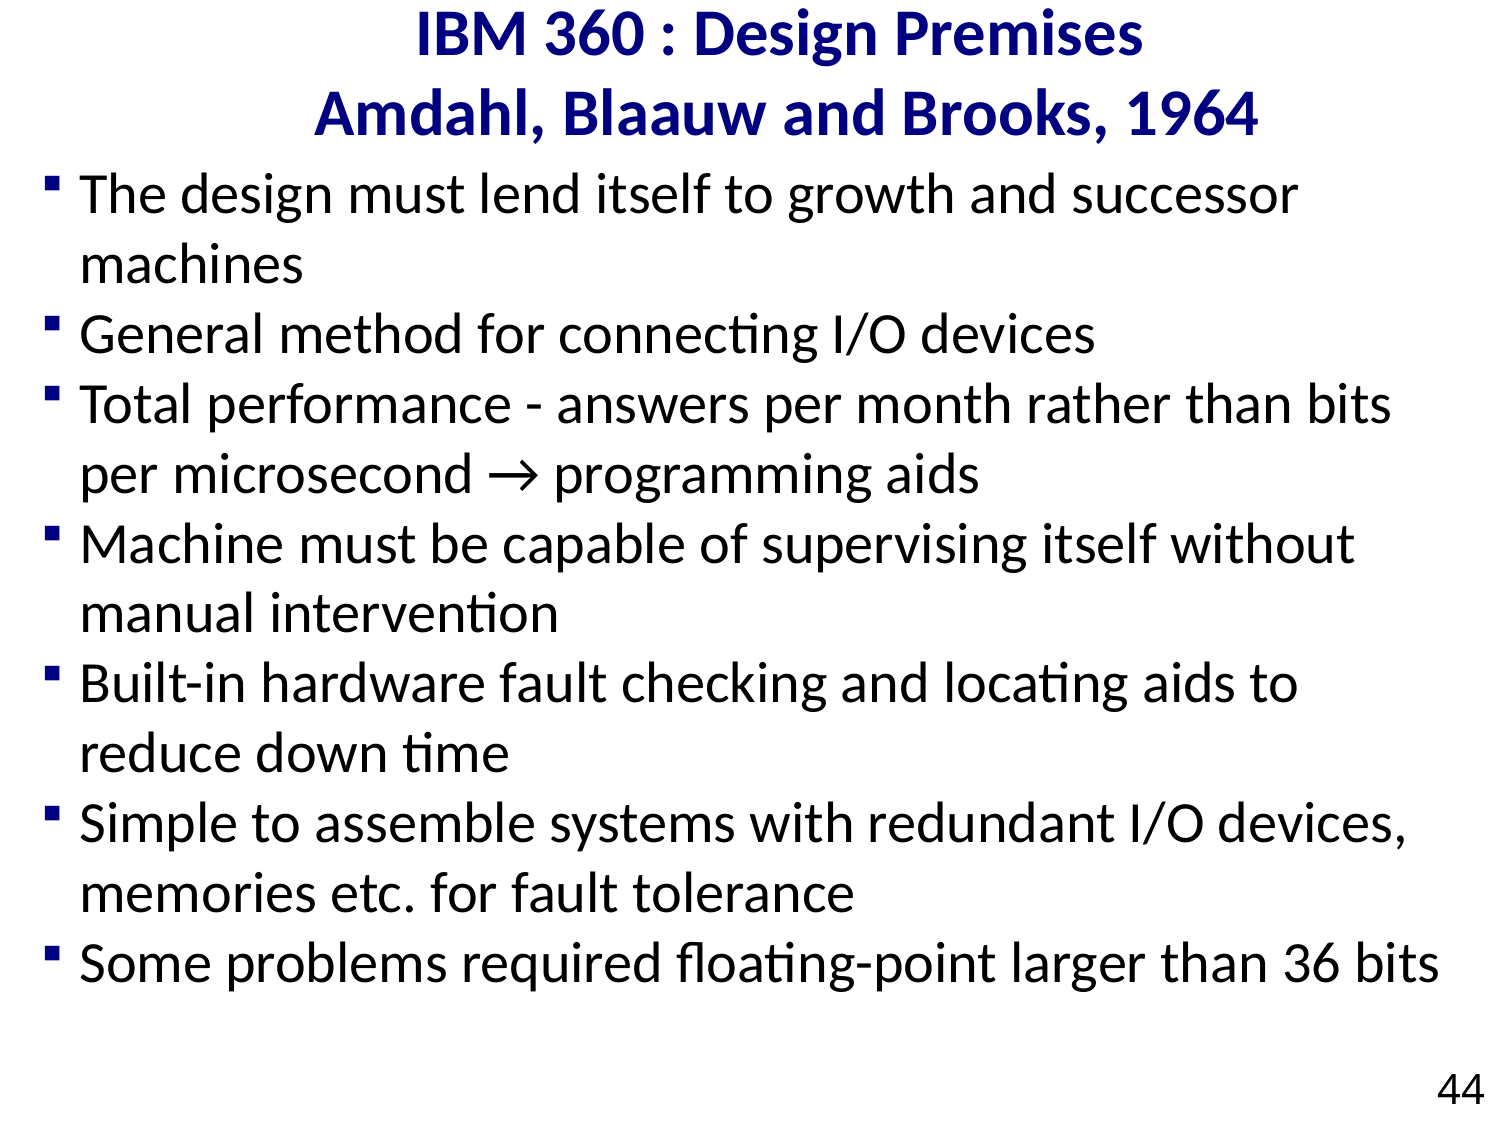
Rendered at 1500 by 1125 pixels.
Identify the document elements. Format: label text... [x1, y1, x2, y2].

title IBM 360 : Design Premises Amdahl, Blaauw and Brooks, 1964 [199, 12, 1376, 126]
list The design must lend itself to growth and successor machines General method for connecting I/O devices Total performance - answers per month rather than bits per microsecond → programming aids Machine must be capable of supervising itself without manual intervention Built-in hardware fault checking and locating aids to reduce down time Simple to assemble systems with redundant I/O devices, memories etc. for fault tolerance Some problems required floating-point larger than 36 bits [25, 147, 1475, 1061]
slide_number 44 [1362, 1088, 1500, 1125]
